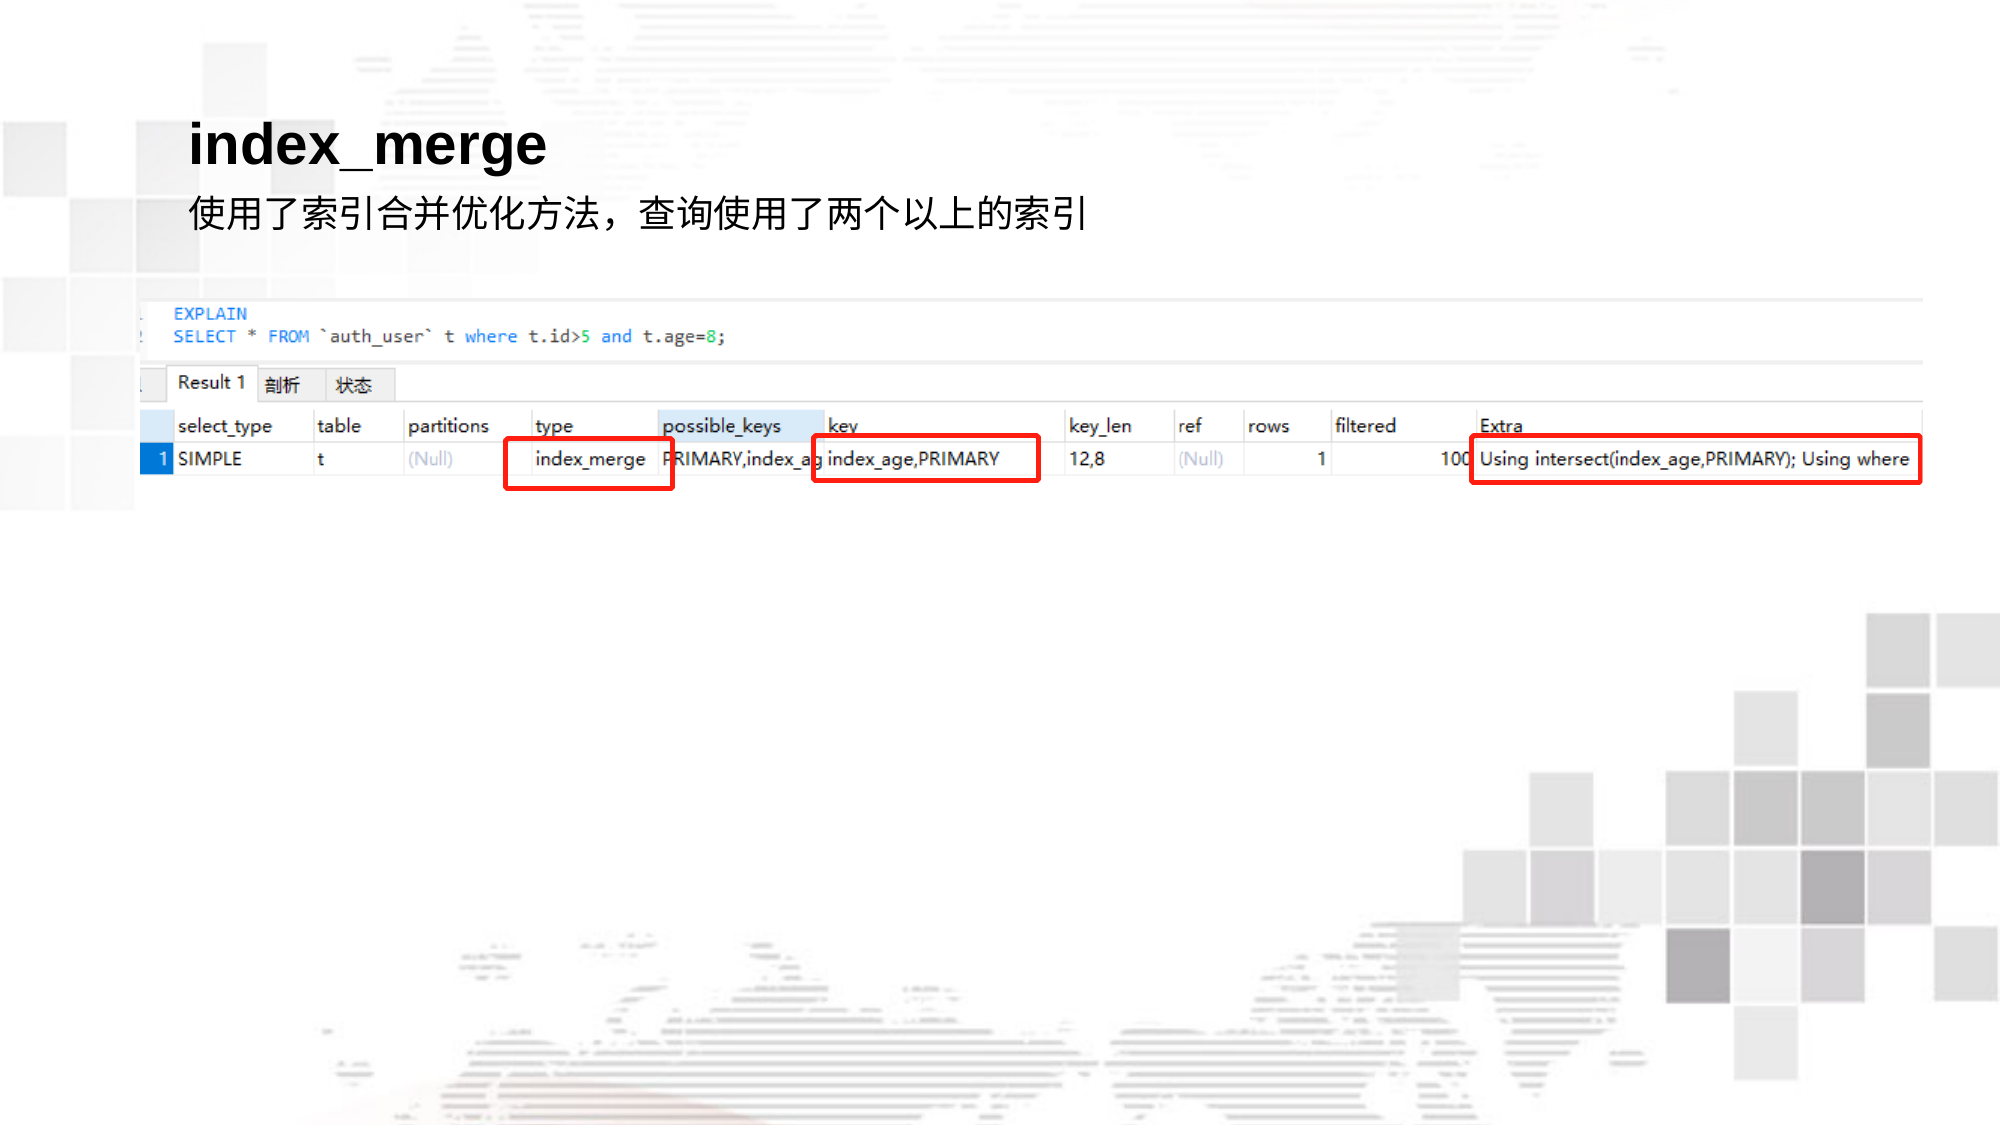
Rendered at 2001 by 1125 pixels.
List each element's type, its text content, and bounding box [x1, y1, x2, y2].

picture [0, 0, 2000, 1125]
text_box index_merge 使用了索引合并优化方法，查询使用了两个以上的索引 [174, 78, 1569, 243]
